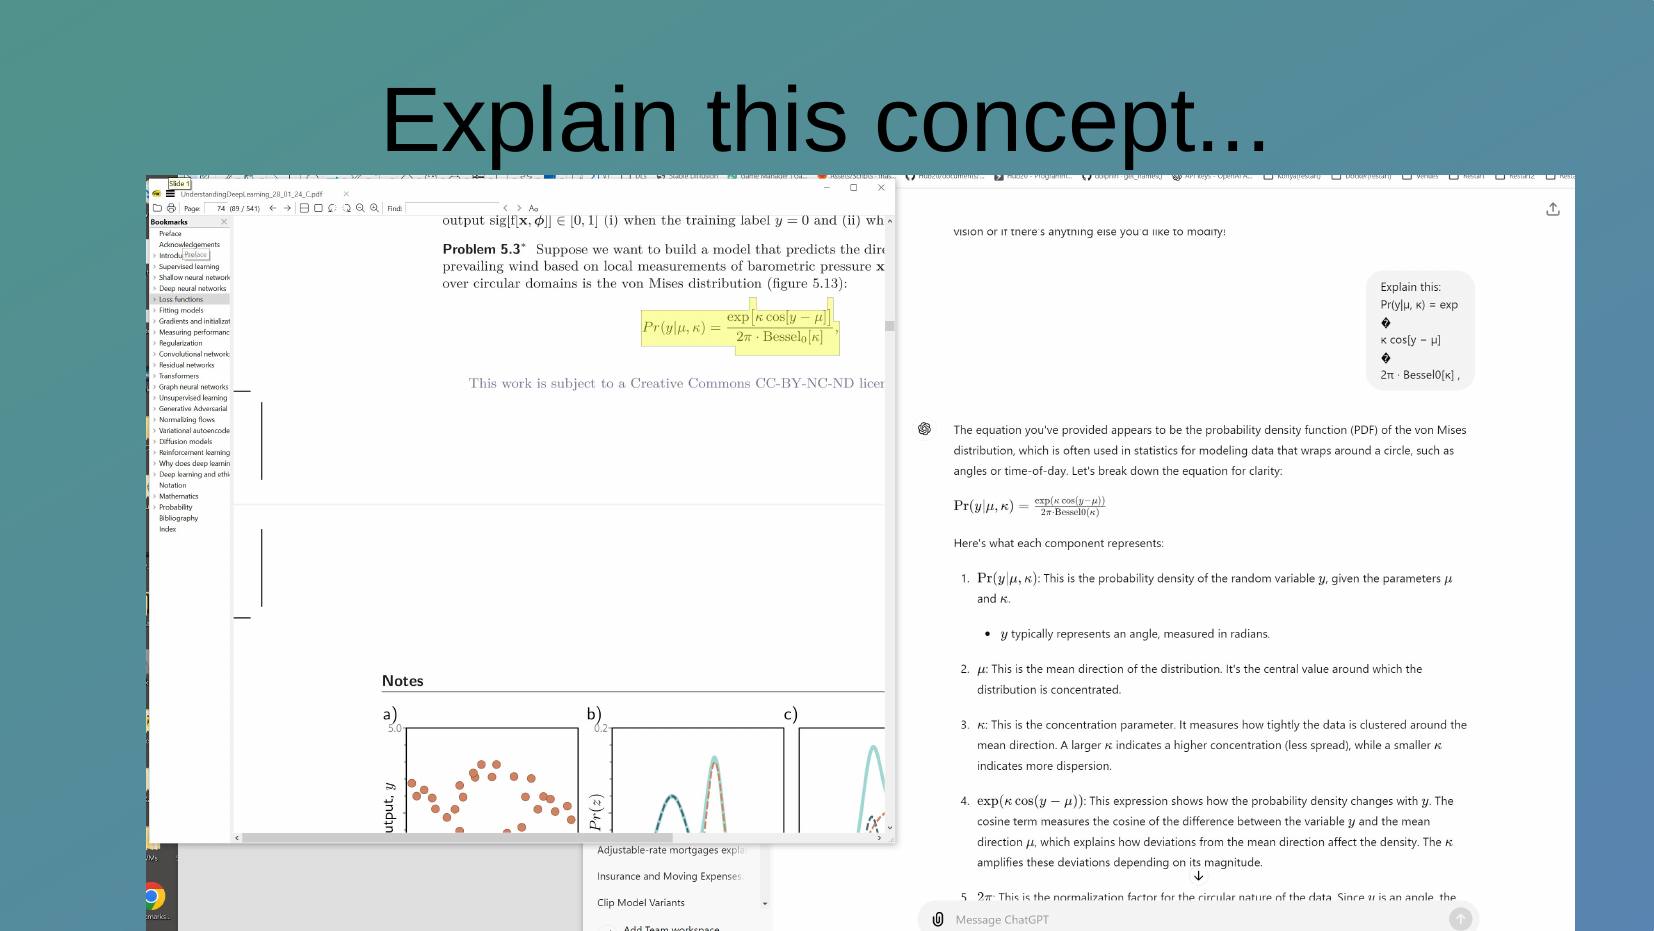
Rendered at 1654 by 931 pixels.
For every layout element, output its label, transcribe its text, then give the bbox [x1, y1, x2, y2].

picture [146, 175, 1576, 931]
title Explain this concept... [82, 37, 1571, 193]
